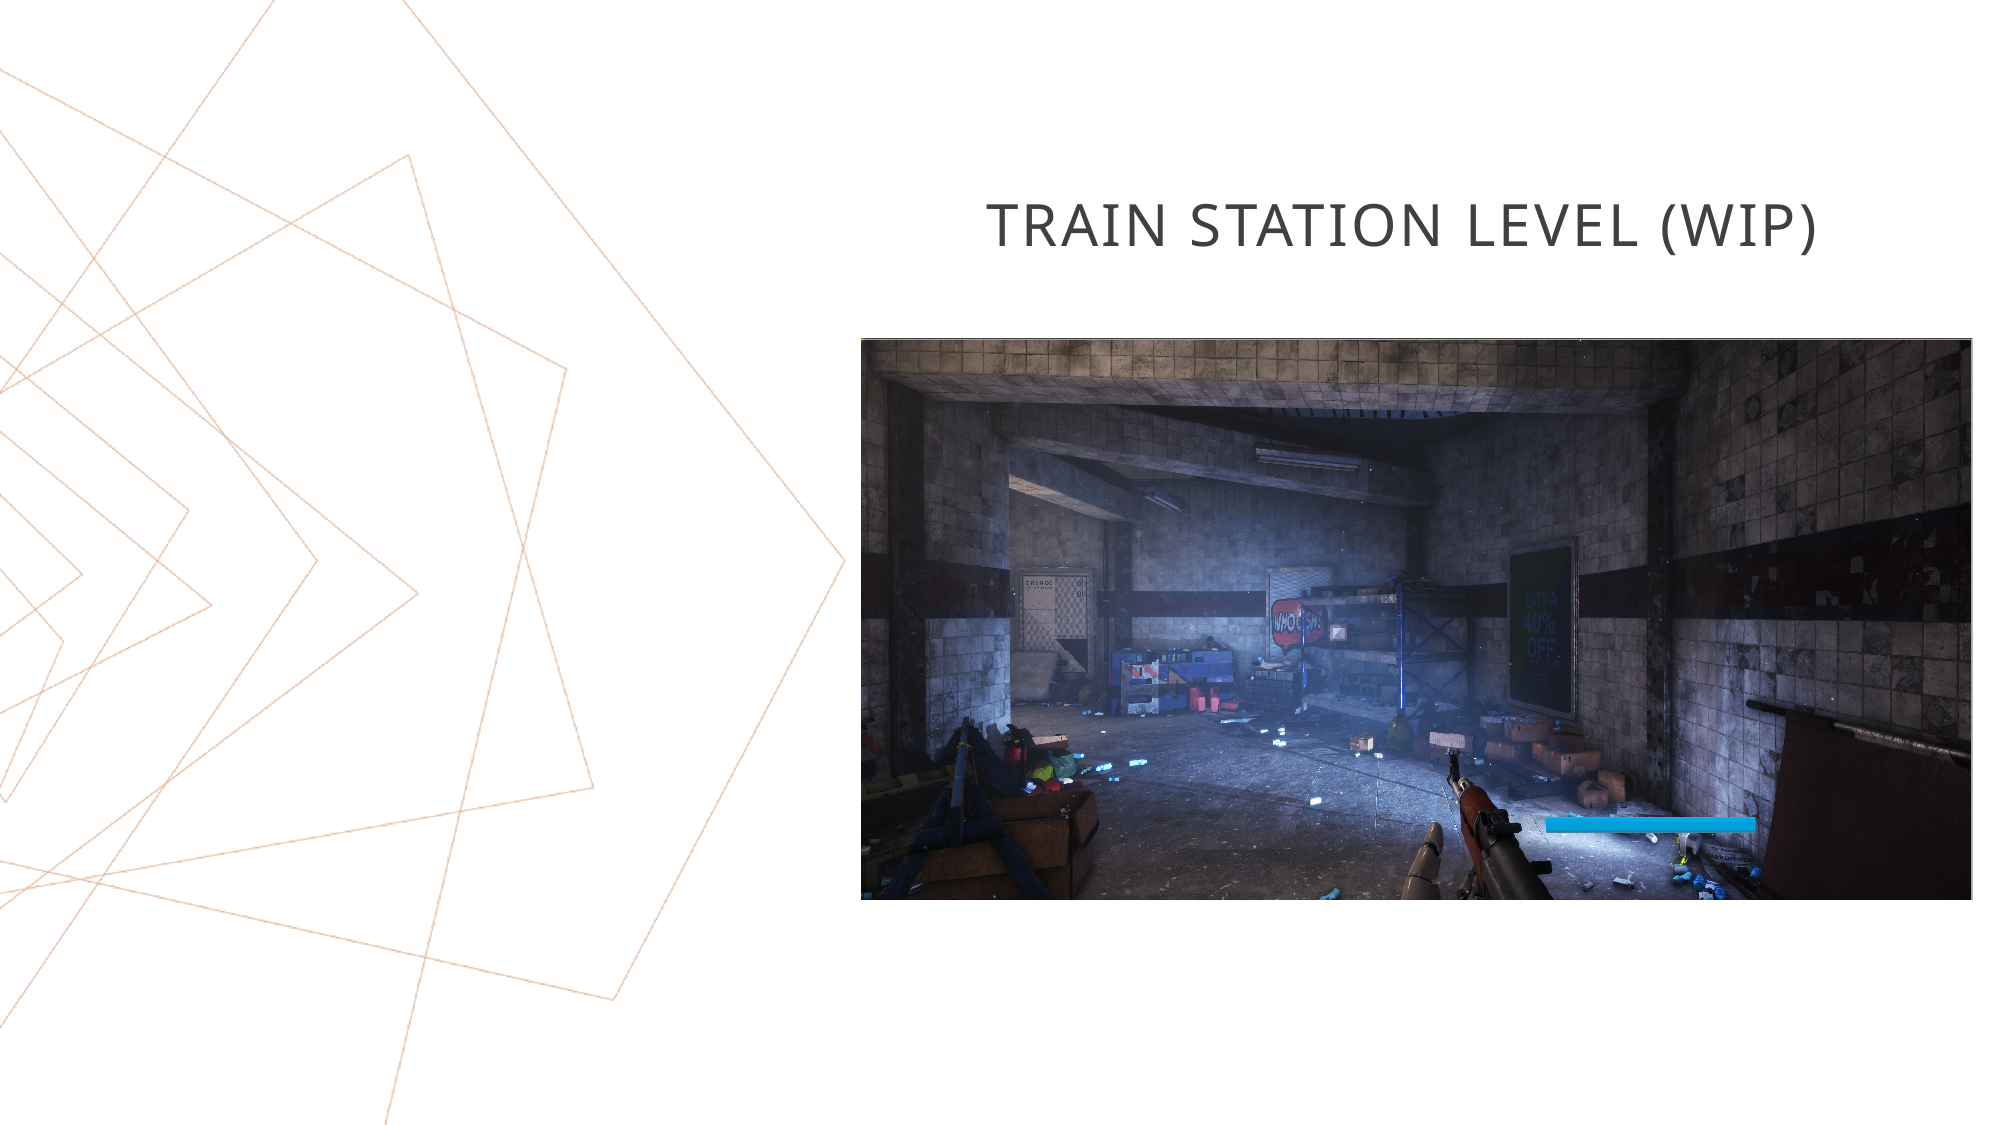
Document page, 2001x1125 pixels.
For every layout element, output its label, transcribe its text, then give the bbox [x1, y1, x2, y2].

title Train station level (wip) [971, 189, 1863, 328]
picture [0, 0, 1973, 1125]
